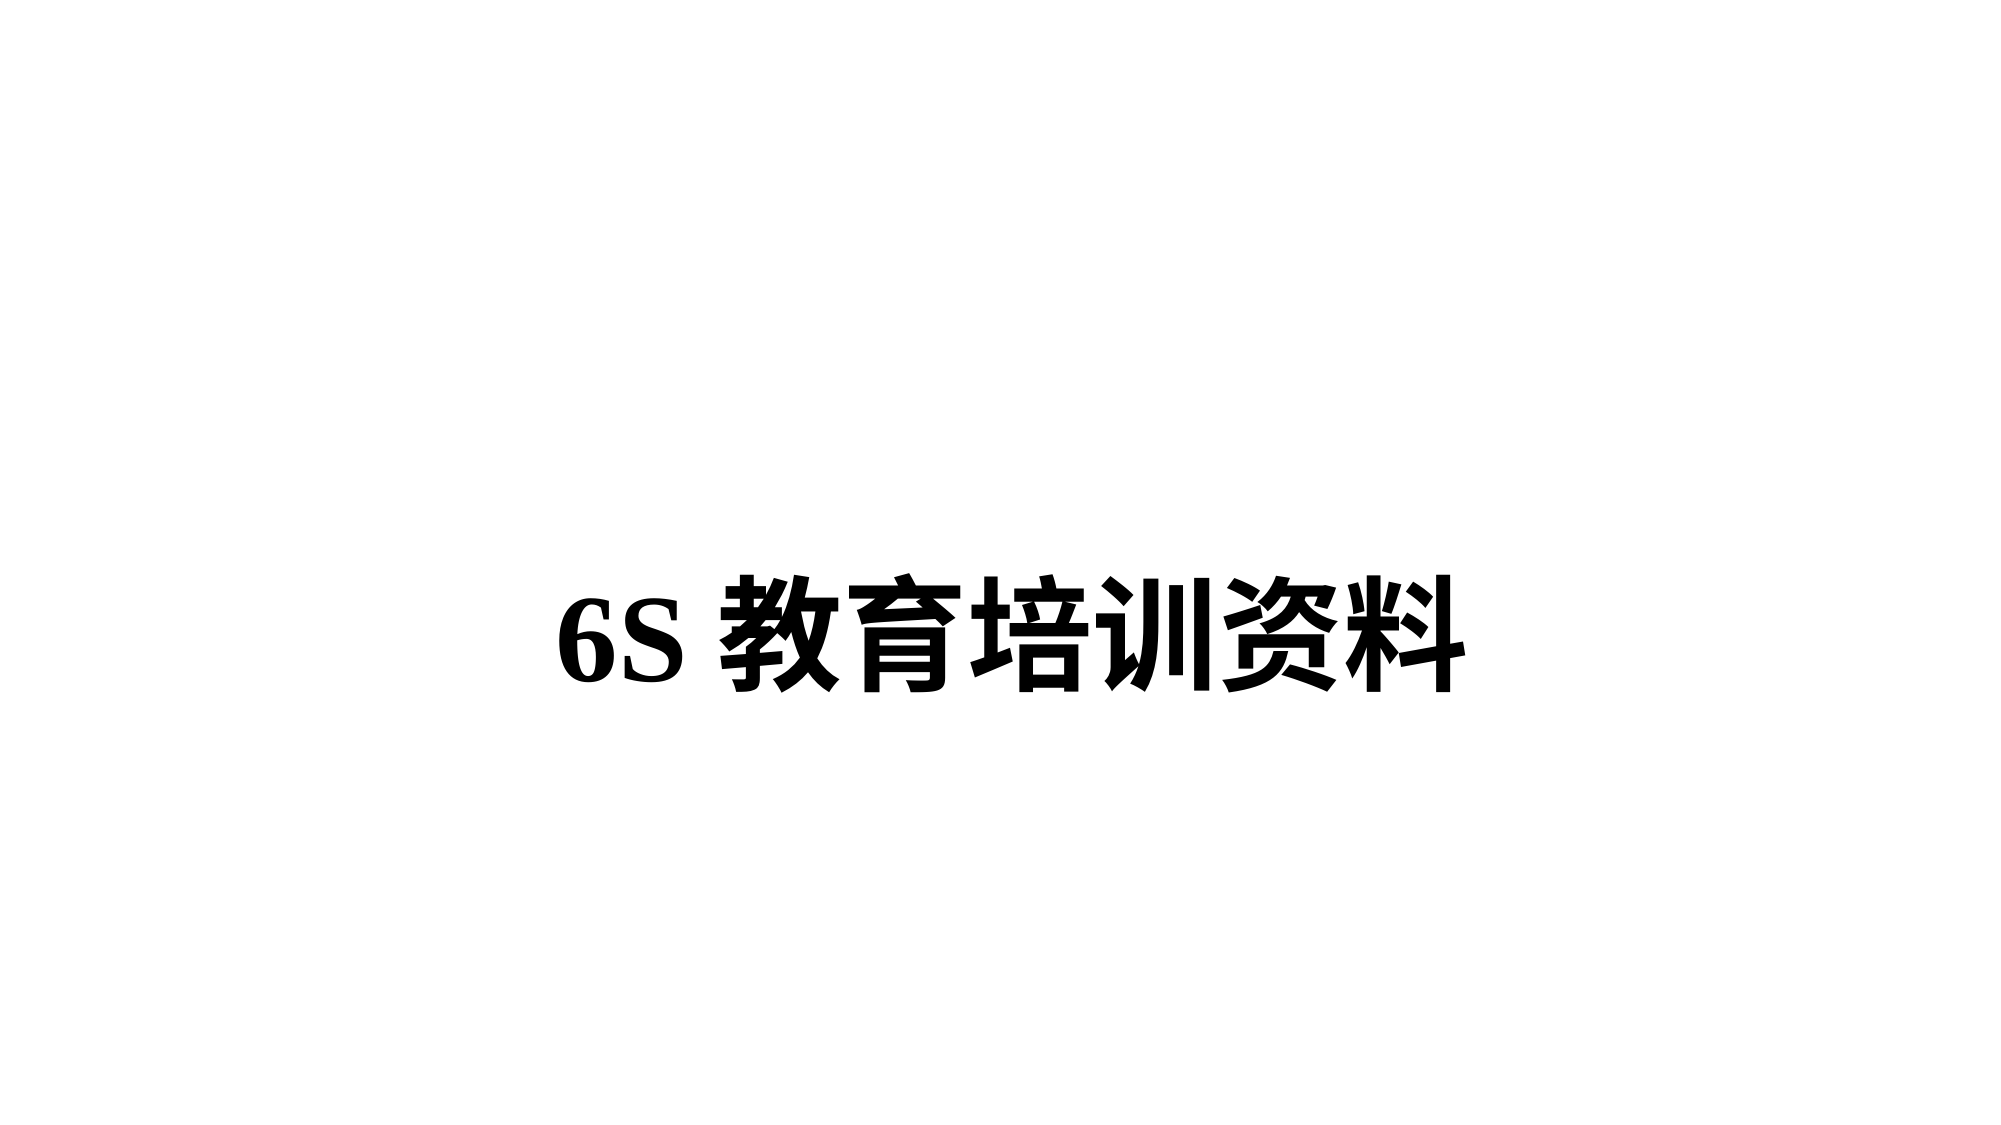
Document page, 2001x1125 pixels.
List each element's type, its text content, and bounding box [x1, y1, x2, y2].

title 6S教育培训资料 [303, 314, 1721, 717]
